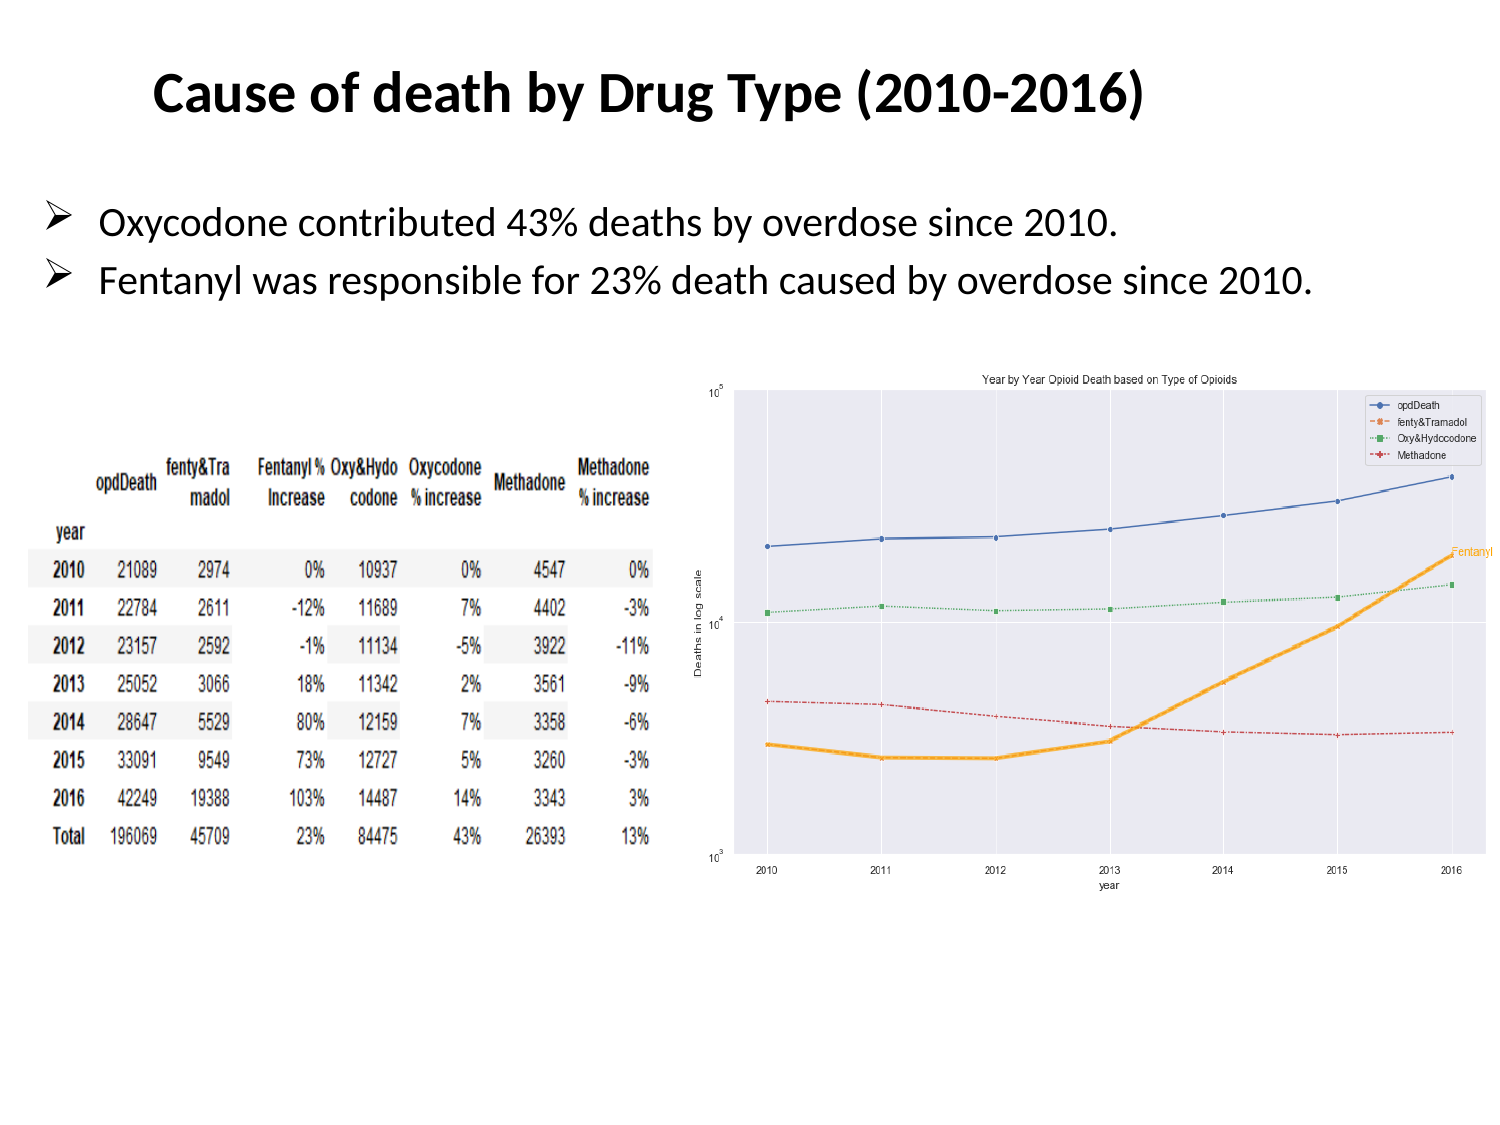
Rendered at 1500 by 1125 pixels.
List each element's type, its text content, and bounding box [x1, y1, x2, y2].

list Oxycodone contributed 43% deaths by overdose since 2010. Fentanyl was responsible for 23% death caused by overdose since 2010. [27, 187, 1415, 350]
title Cause of death by Drug Type (2010-2016) [62, 62, 1238, 175]
picture [683, 368, 1497, 894]
picture [28, 424, 663, 876]
